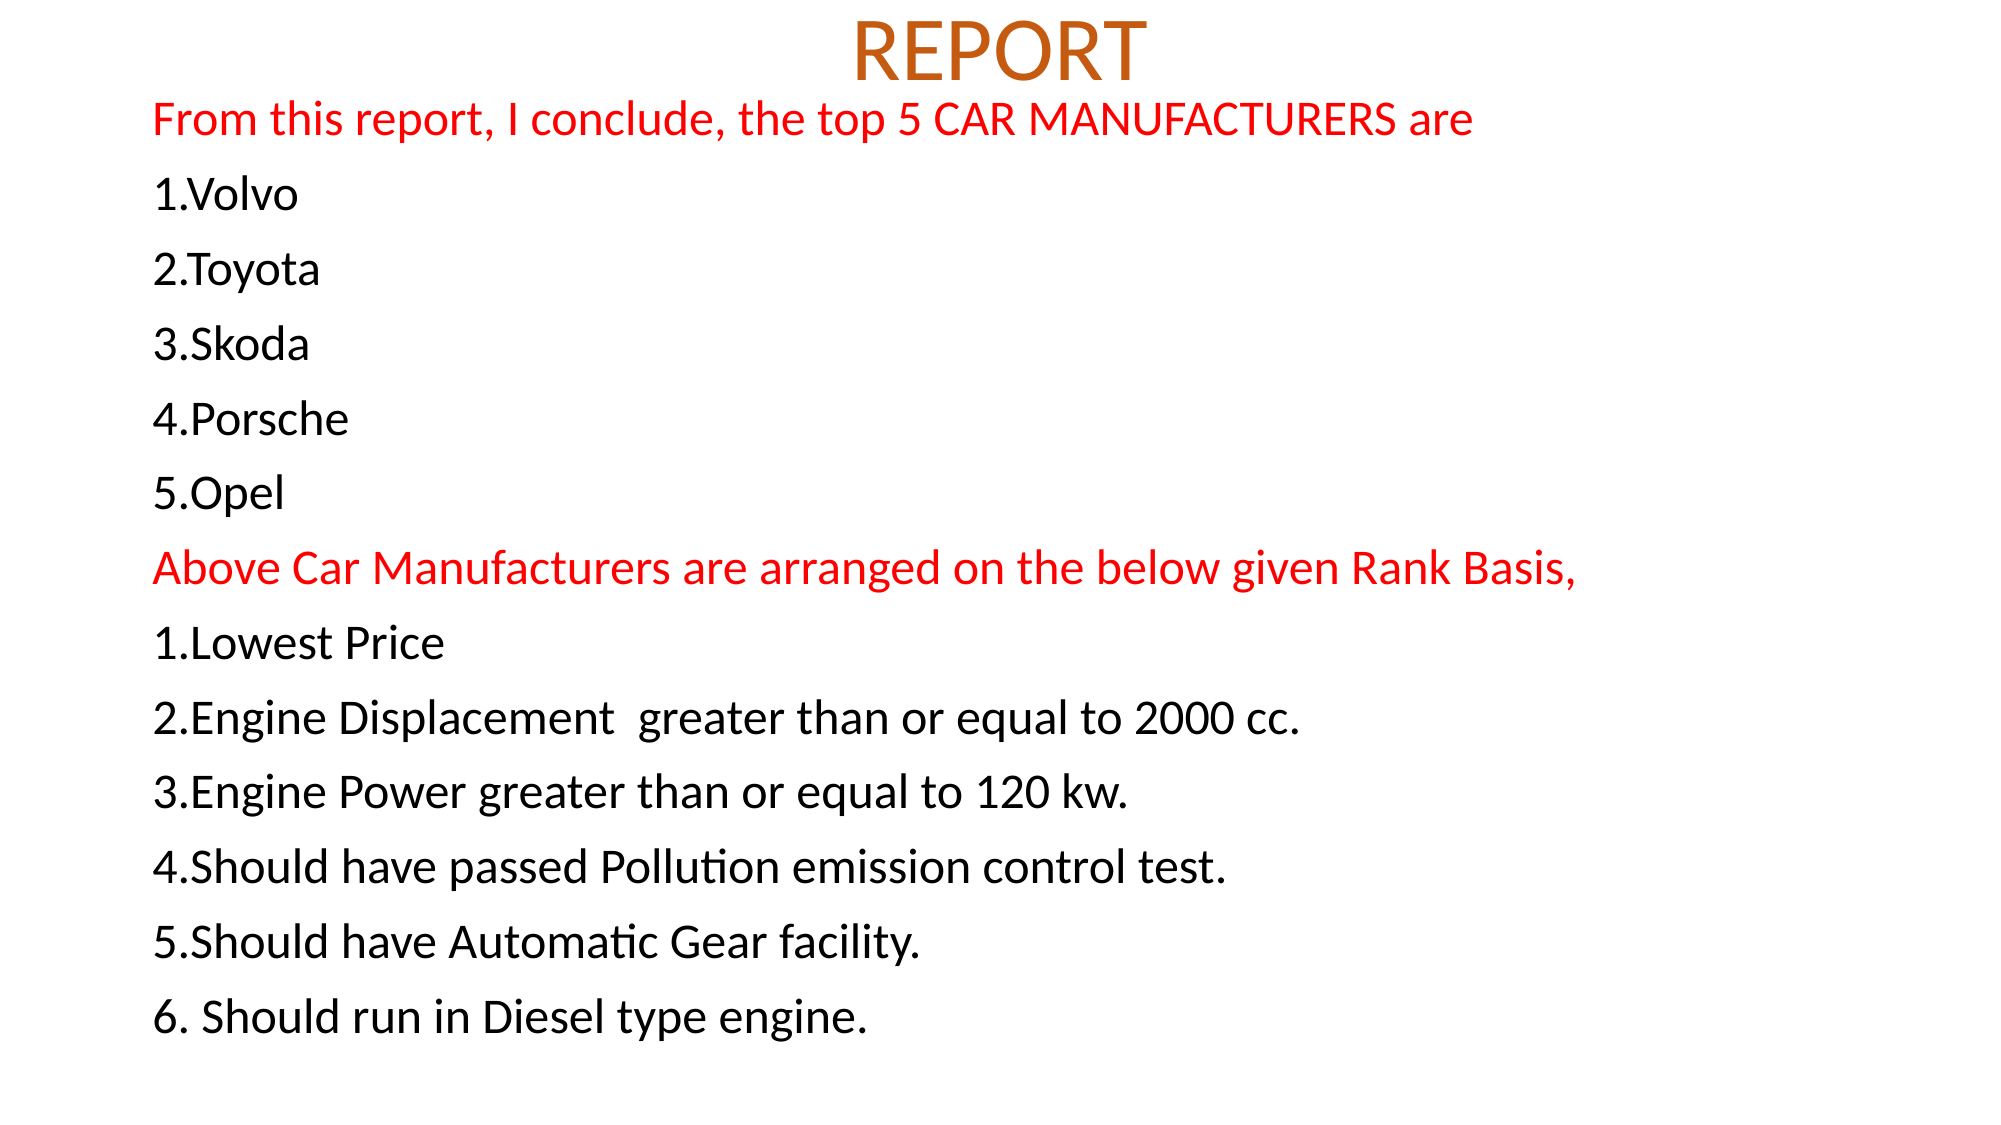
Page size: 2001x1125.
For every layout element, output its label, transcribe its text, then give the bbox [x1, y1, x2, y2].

title REPORT [137, 0, 1863, 84]
list From this report, I conclude, the top 5 CAR MANUFACTURERS are 1.Volvo 2.Toyota 3.Skoda 4.Porsche 5.Opel Above Car Manufacturers are arranged on the below given Rank Basis, 1.Lowest Price 2.Engine Displacement greater than or equal to 2000 cc. 3.Engine Power greater than or equal to 120 kw. 4.Should have passed Pollution emission control test. 5.Should have Automatic Gear facility. 6. Should run in Diesel type engine. [137, 84, 1863, 1109]
